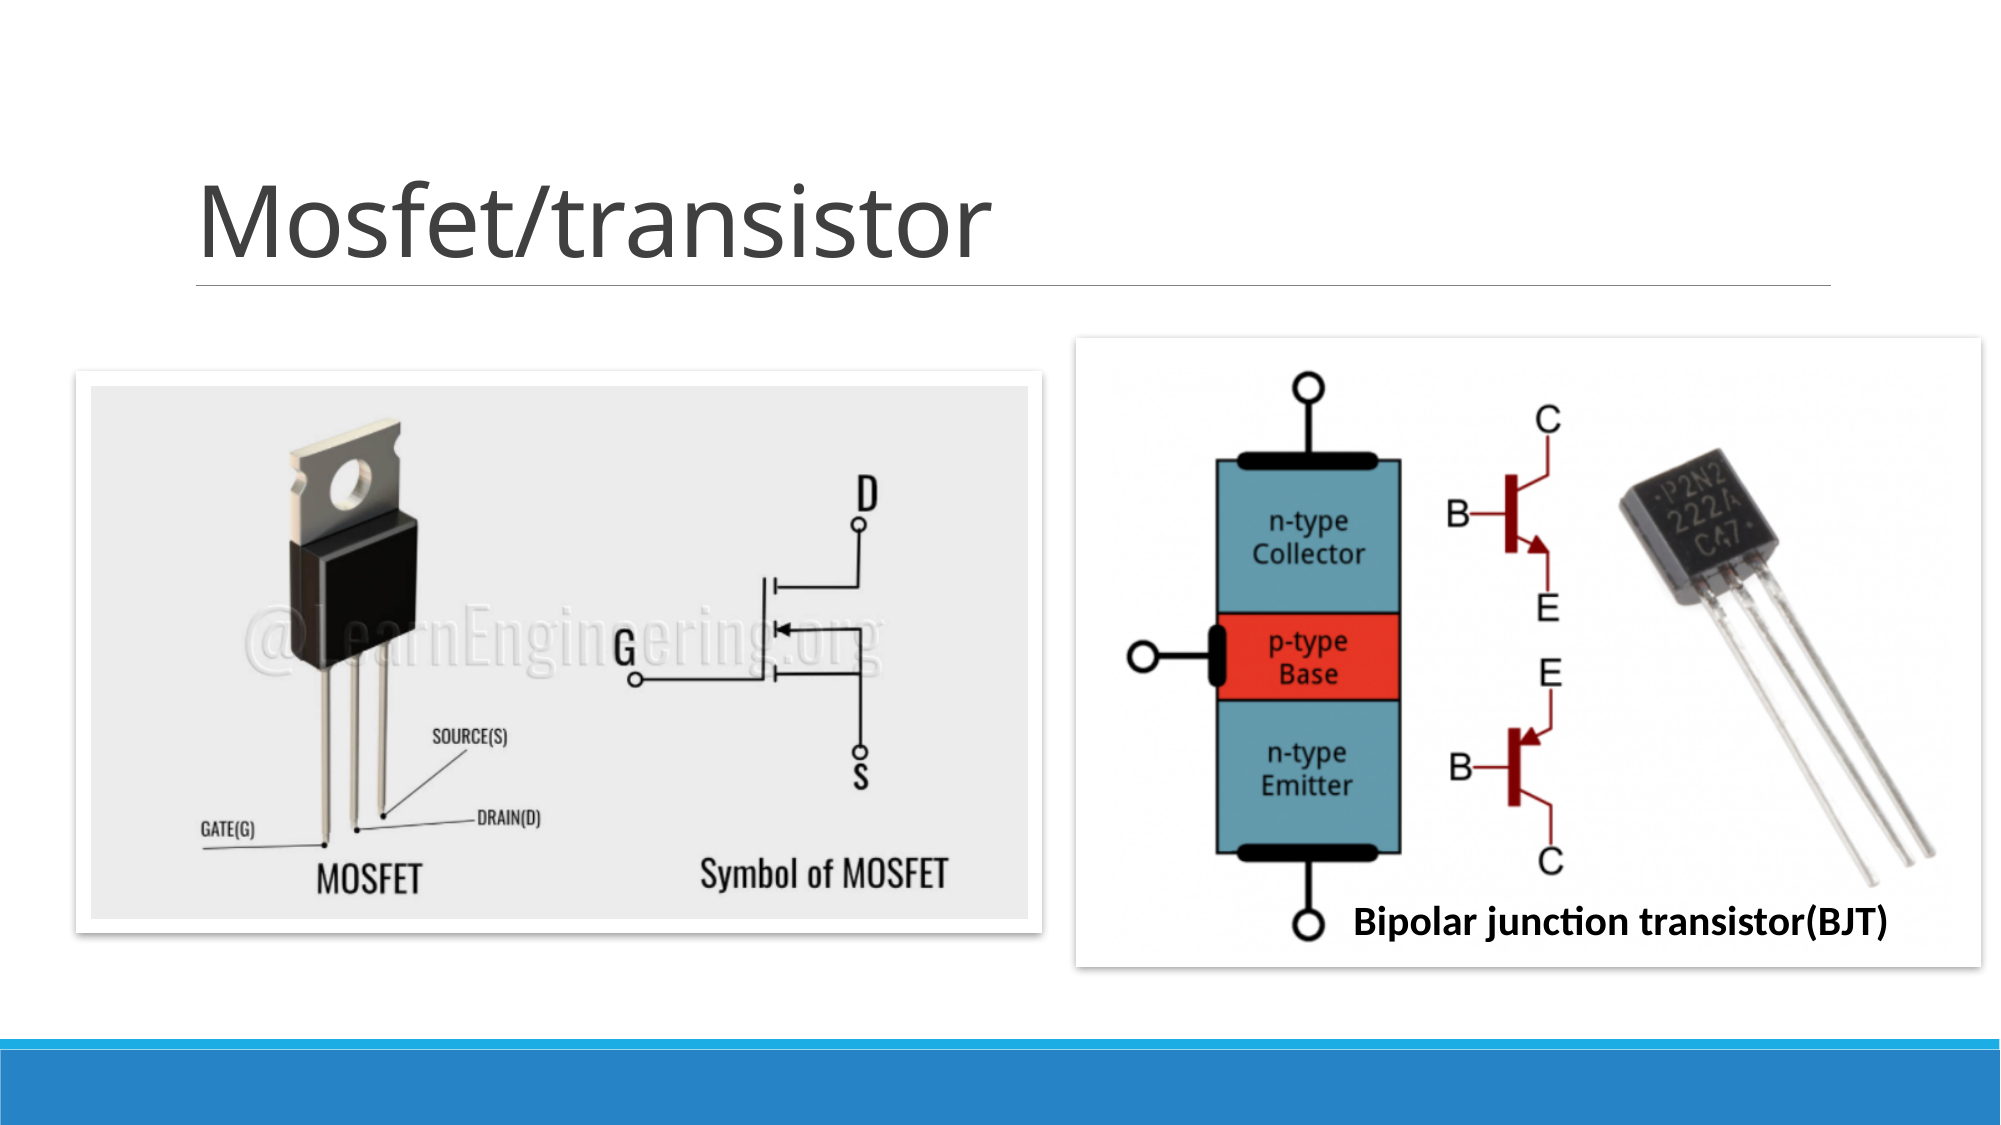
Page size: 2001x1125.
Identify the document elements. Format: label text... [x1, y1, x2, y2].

picture [1090, 351, 1967, 953]
title Mosfet/transistor [180, 47, 1830, 285]
picture [90, 385, 1029, 920]
